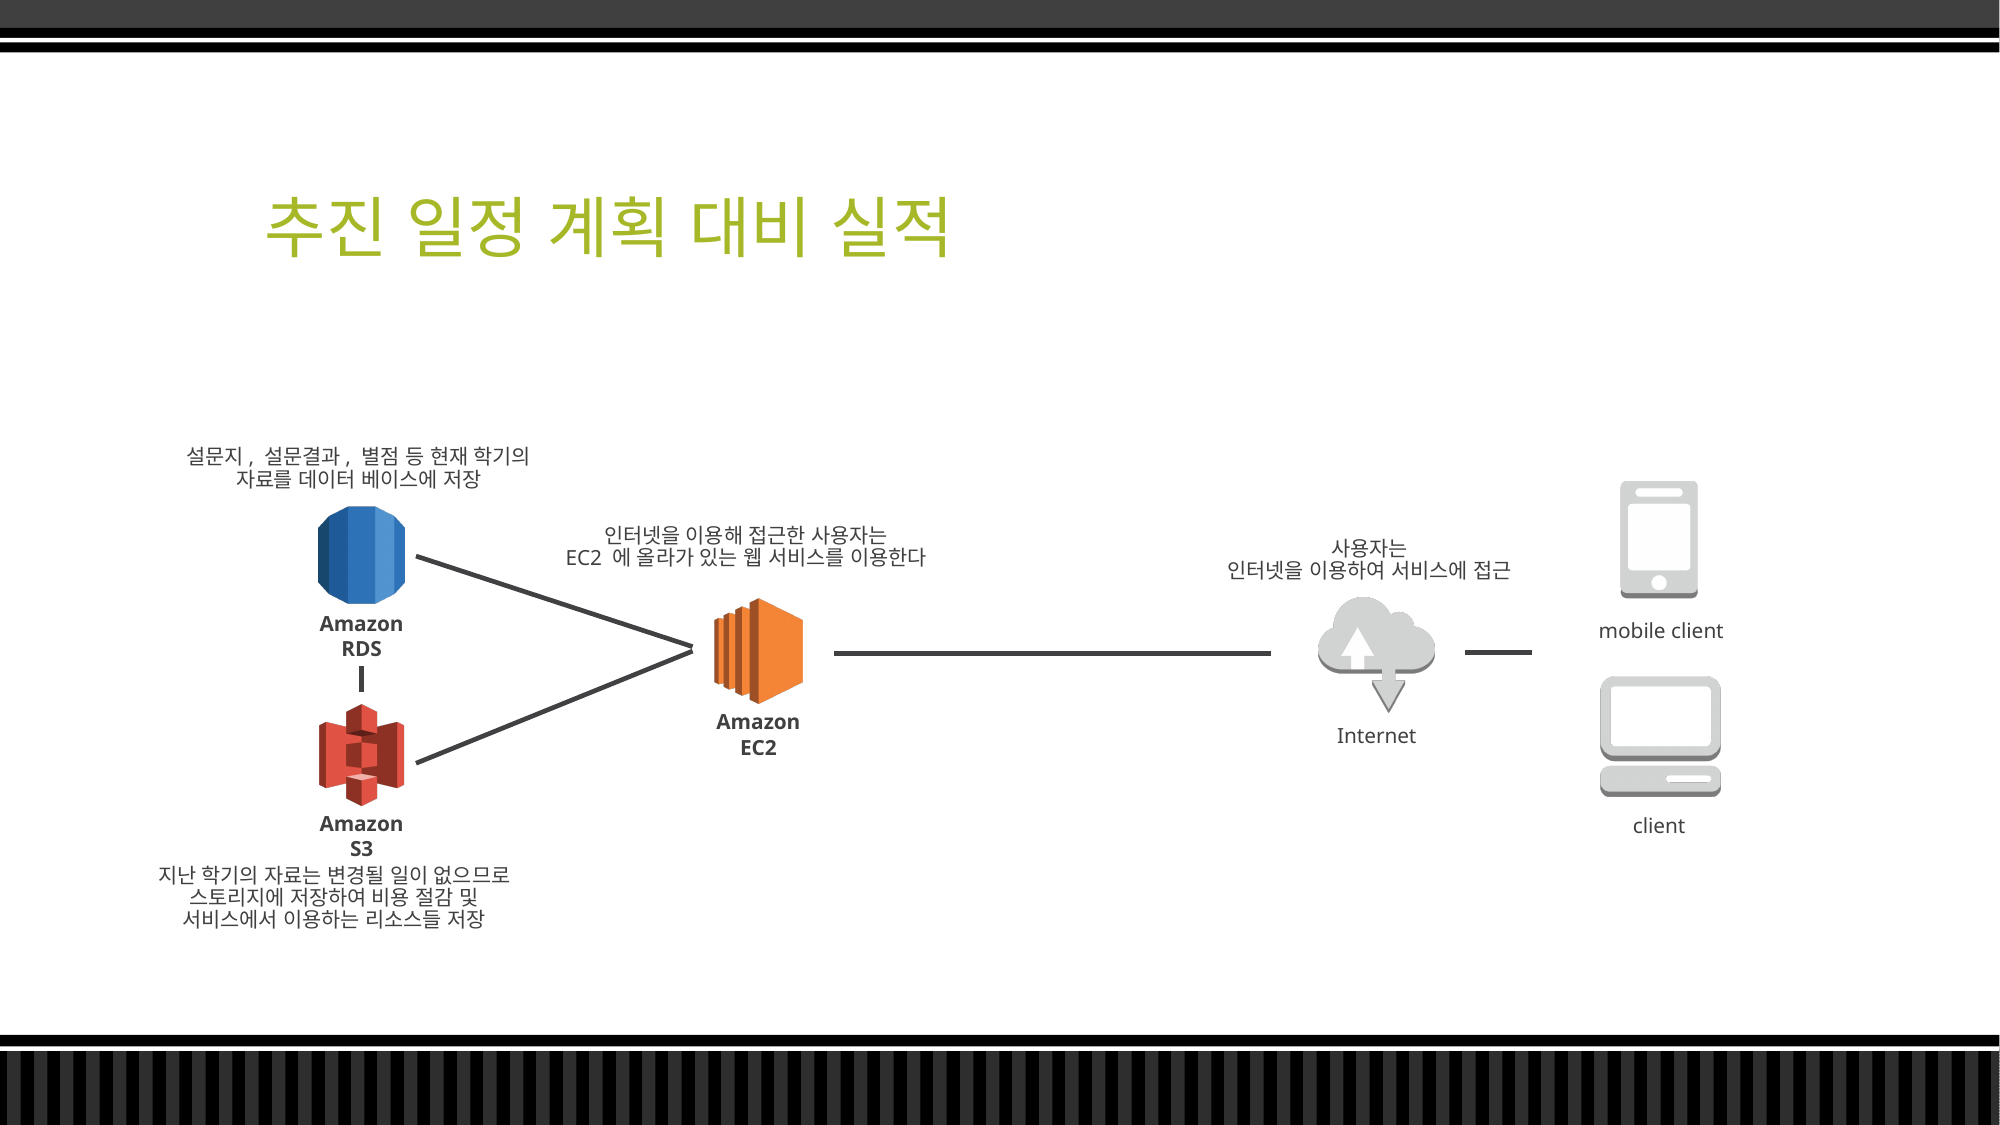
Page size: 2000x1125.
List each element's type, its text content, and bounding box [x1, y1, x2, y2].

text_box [415, 650, 694, 764]
text_box 인터넷을 이용해 접근한 사용자는 EC2 에 올라가 있는 웹 서비스를 이용한다 [550, 518, 941, 578]
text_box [1570, 676, 1749, 840]
text_box 사용자는 인터넷을 이용하여 서비스에 접근 [1212, 530, 1526, 591]
text_box 지난 학기의 자료는 변경될 일이 없으므로 스토리지에 저장하여 비용 절감 및 서비스에서 이용하는 리소스들 저장 [143, 857, 525, 940]
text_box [1287, 596, 1466, 749]
text_box 설문지, 설문결과, 별점 등 현재 학기의 자료를 데이터 베이스에 저장 [171, 439, 546, 499]
title 추진 일정 계획 대비 실적 [249, 99, 1750, 275]
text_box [704, 596, 813, 736]
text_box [301, 703, 423, 837]
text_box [287, 505, 436, 637]
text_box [1572, 478, 1751, 644]
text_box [415, 555, 694, 648]
